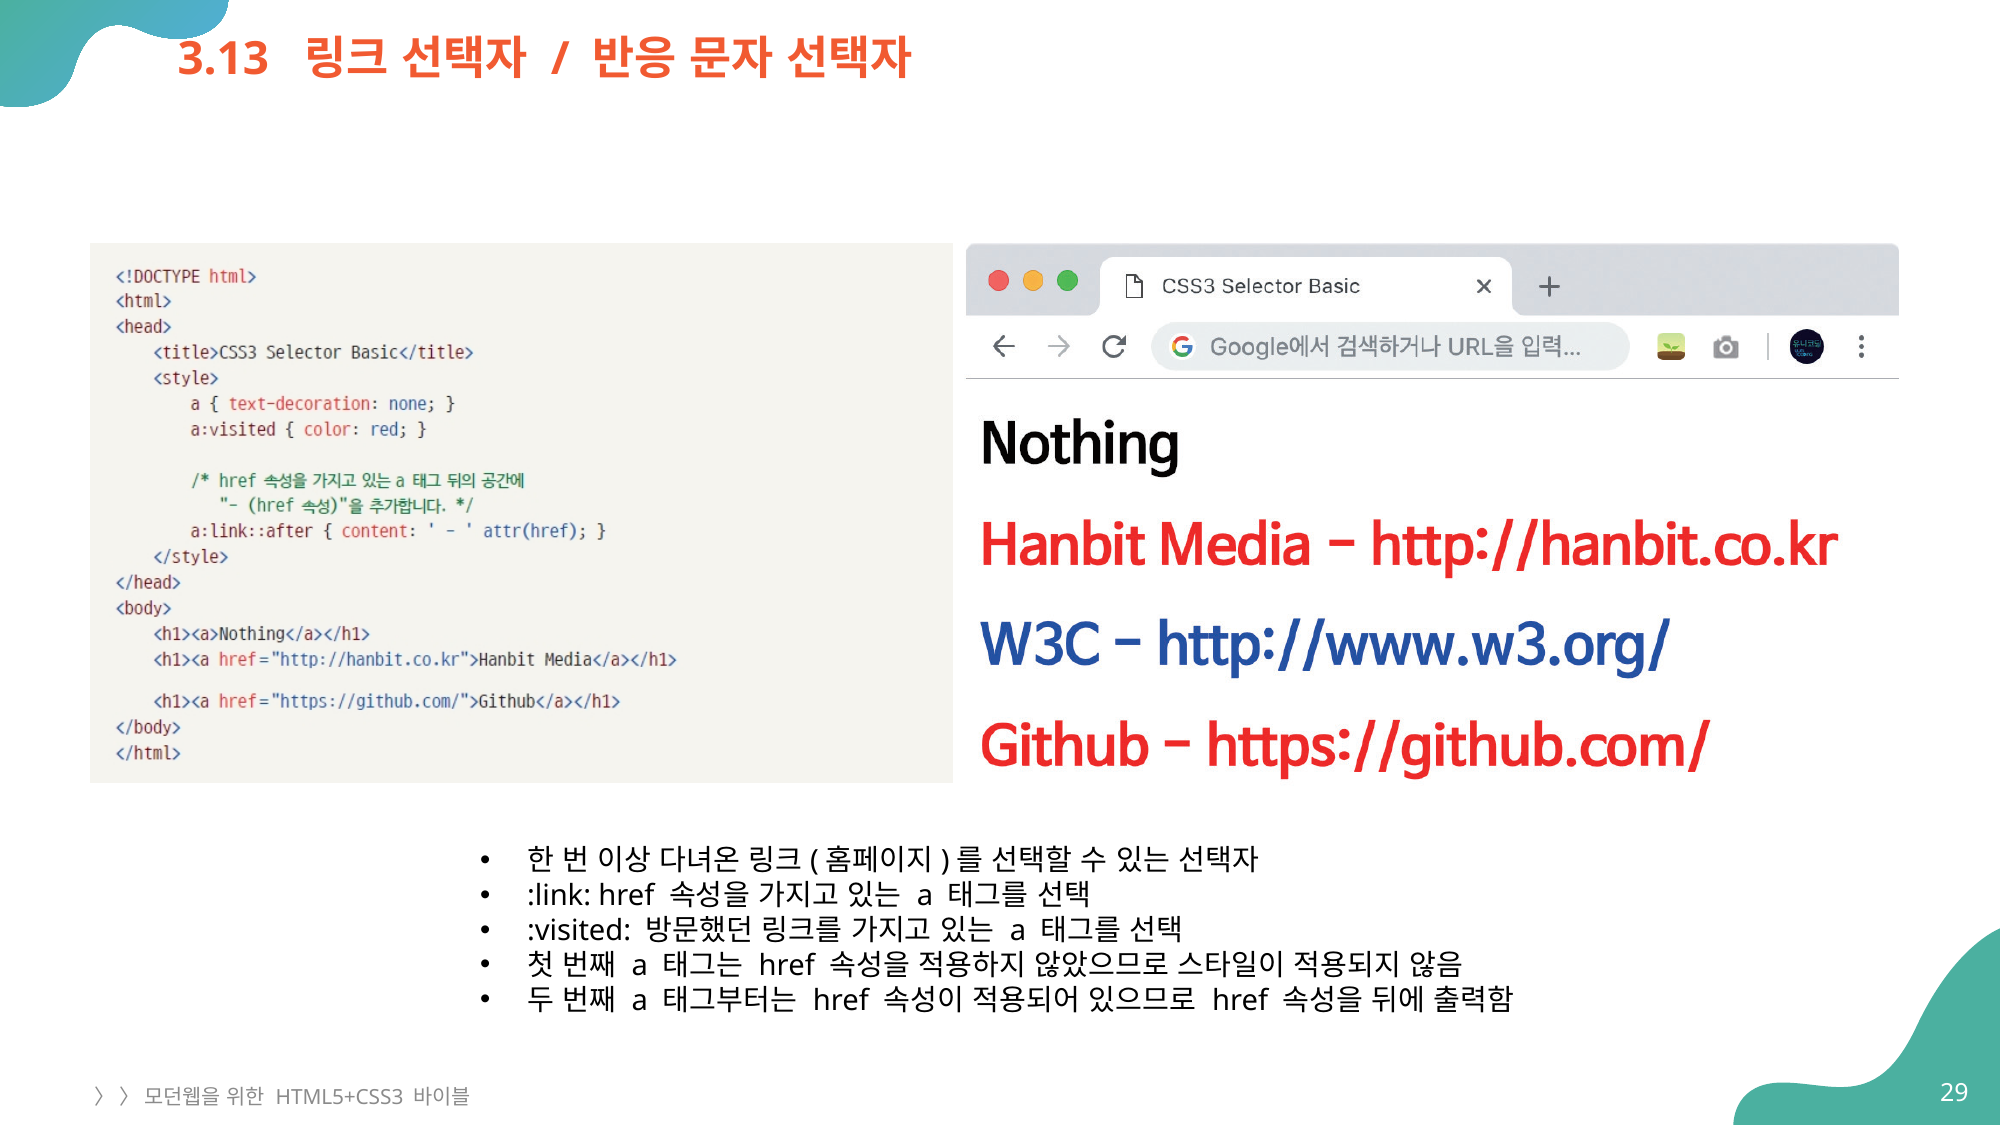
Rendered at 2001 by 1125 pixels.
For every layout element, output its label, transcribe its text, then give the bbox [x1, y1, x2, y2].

footer 〉 〉 모던웹을 위한 HTML5+CSS3 바이블 [79, 1078, 755, 1114]
picture [90, 243, 953, 783]
text_box 한 번 이상 다녀온 링크(홈페이지)를 선택할 수 있는 선택자 :link: href 속성을 가지고 있는 a 태그를 선택 :visited: 방문했던 링크를 가지고 있는 a 태그를 선택 첫 번째 a 태그는 href 속성을 적용하지 않았으므로 스타일이 적용되지 않음 두 번째 a 태그부터는 href 속성이 적용되어 있으므로 href 속성을 뒤에 출력함 [465, 834, 1530, 1024]
slide_number 29 [1917, 1063, 1984, 1124]
title 3.13 링크 선택자 / 반응 문자 선택자 [162, 27, 2000, 93]
picture [964, 243, 1899, 813]
